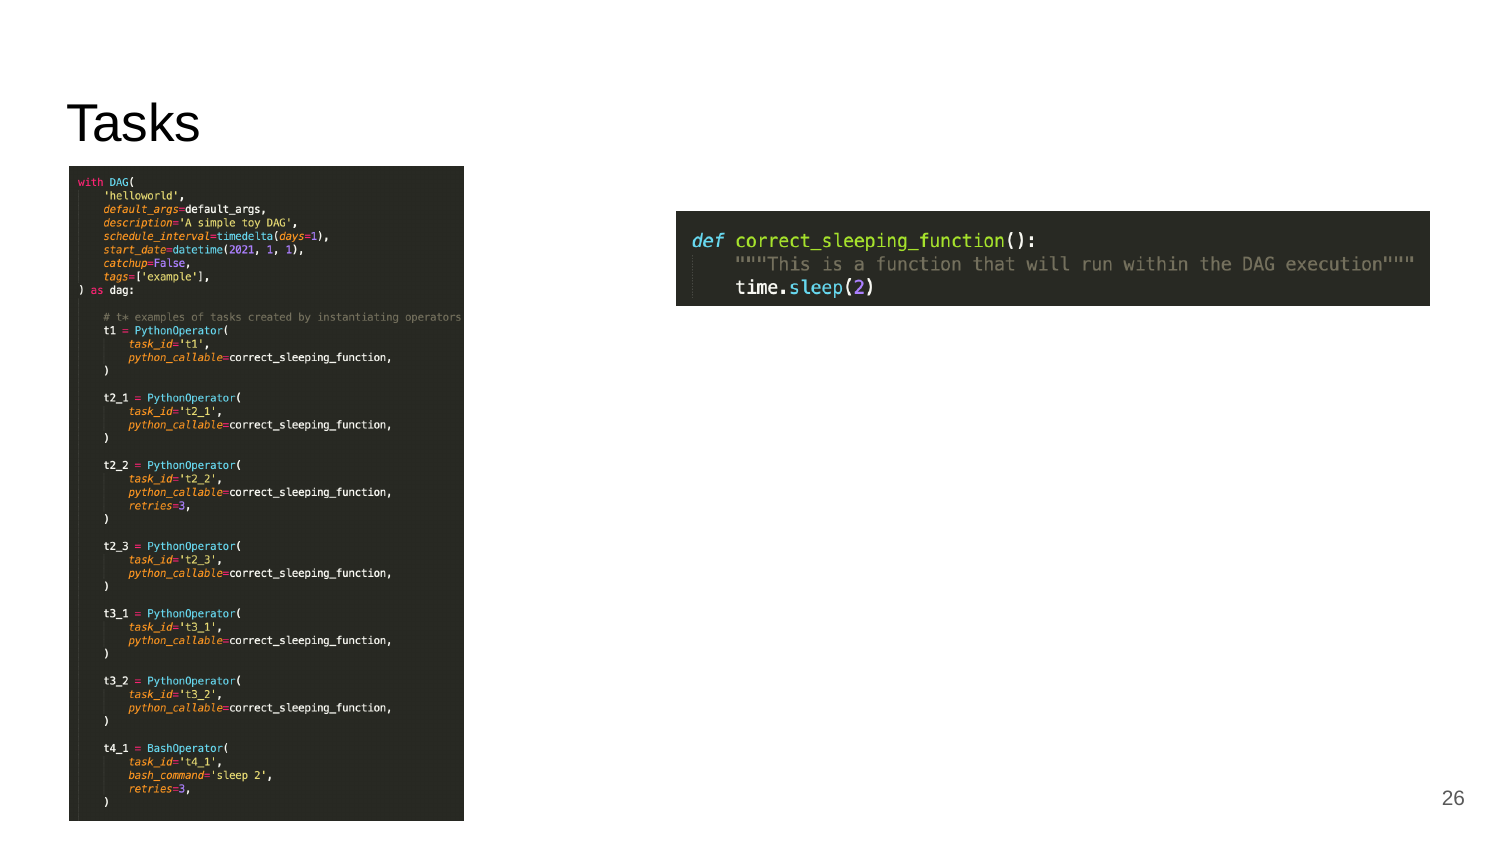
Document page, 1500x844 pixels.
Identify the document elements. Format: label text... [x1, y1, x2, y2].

picture [69, 166, 465, 821]
title Tasks [51, 72, 1449, 167]
picture [676, 211, 1430, 307]
slide_number 26 [1389, 764, 1480, 830]
